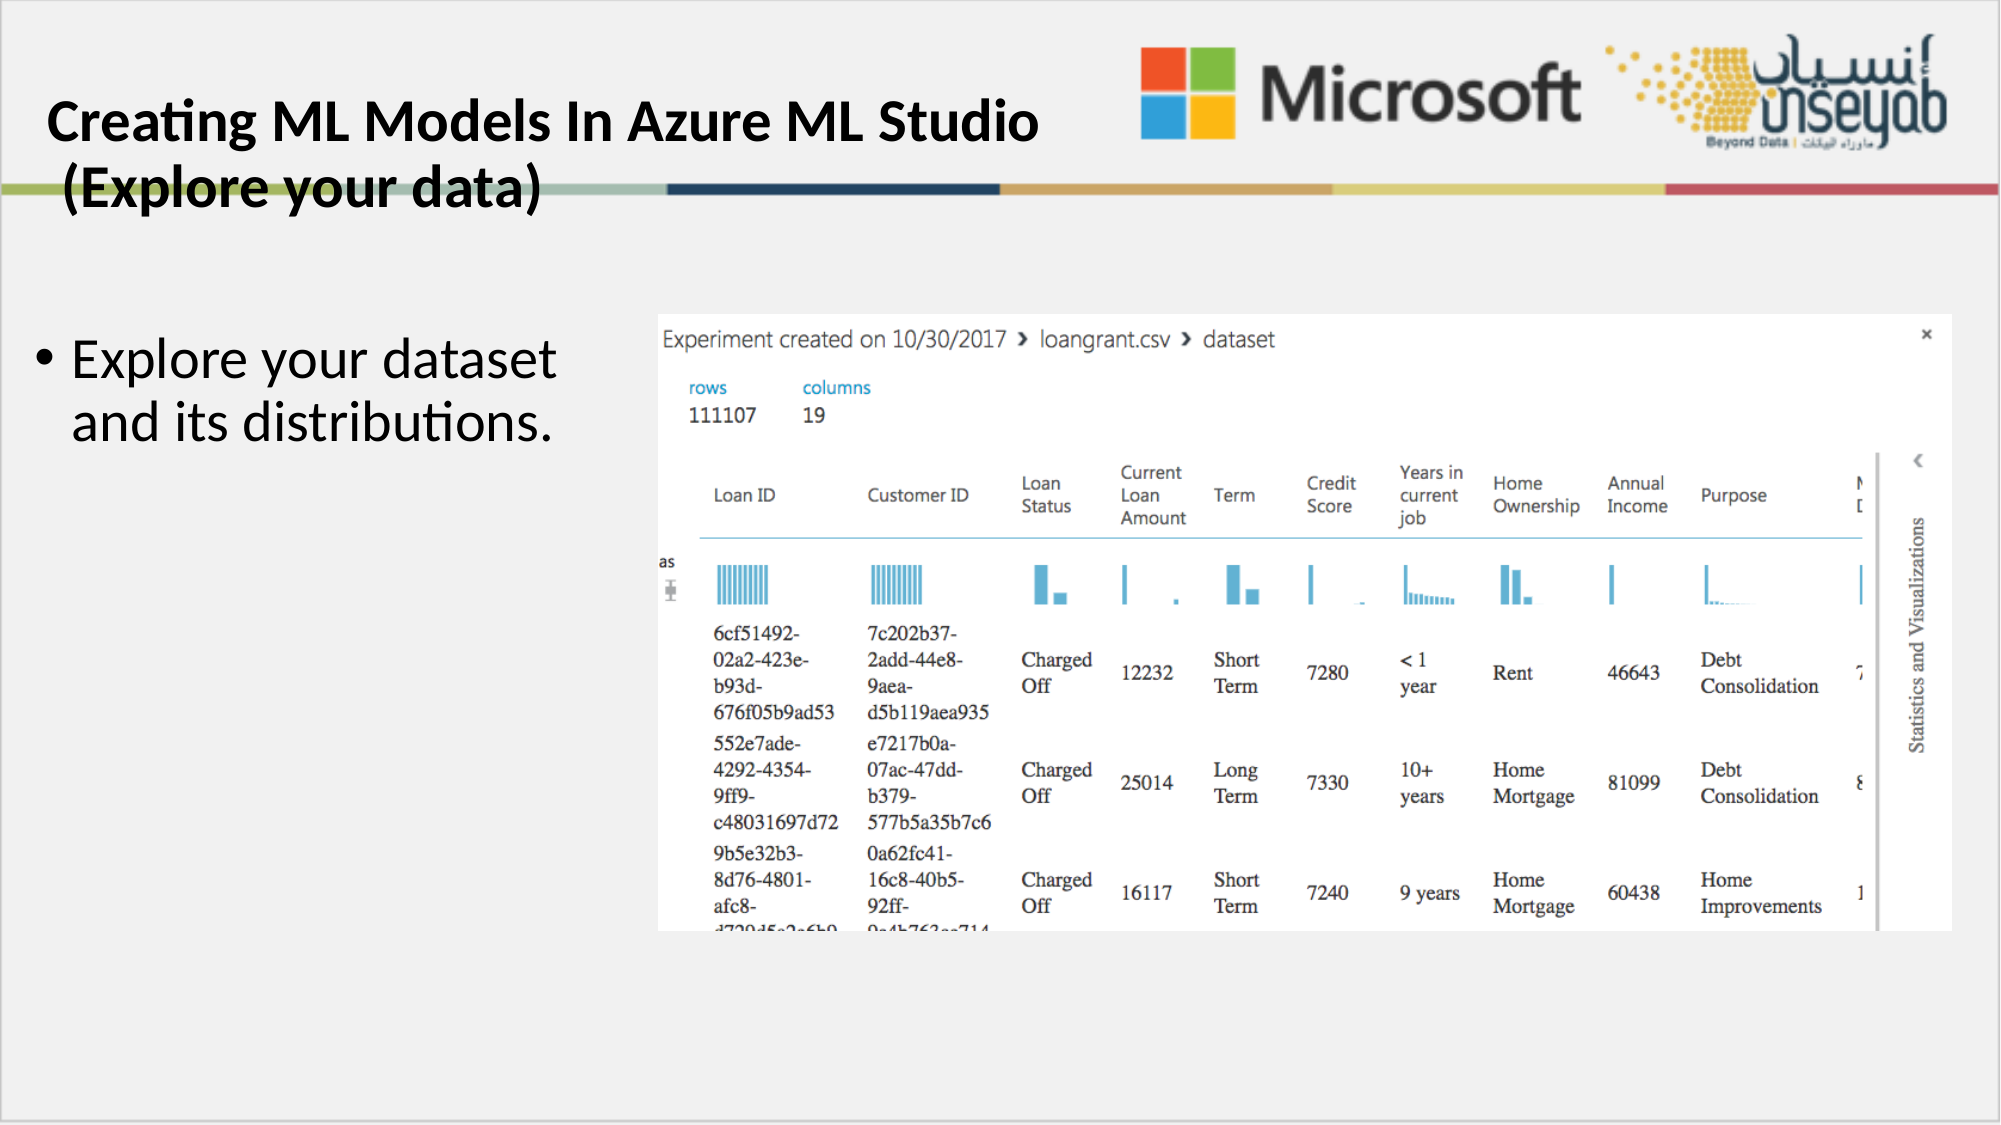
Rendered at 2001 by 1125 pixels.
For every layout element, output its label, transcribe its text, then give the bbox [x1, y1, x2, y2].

list Explore your dataset and its distributions. [19, 320, 586, 465]
picture [0, 0, 2001, 1125]
title Creating ML Models In Azure ML Studio (Explore your data) [32, 53, 1083, 257]
